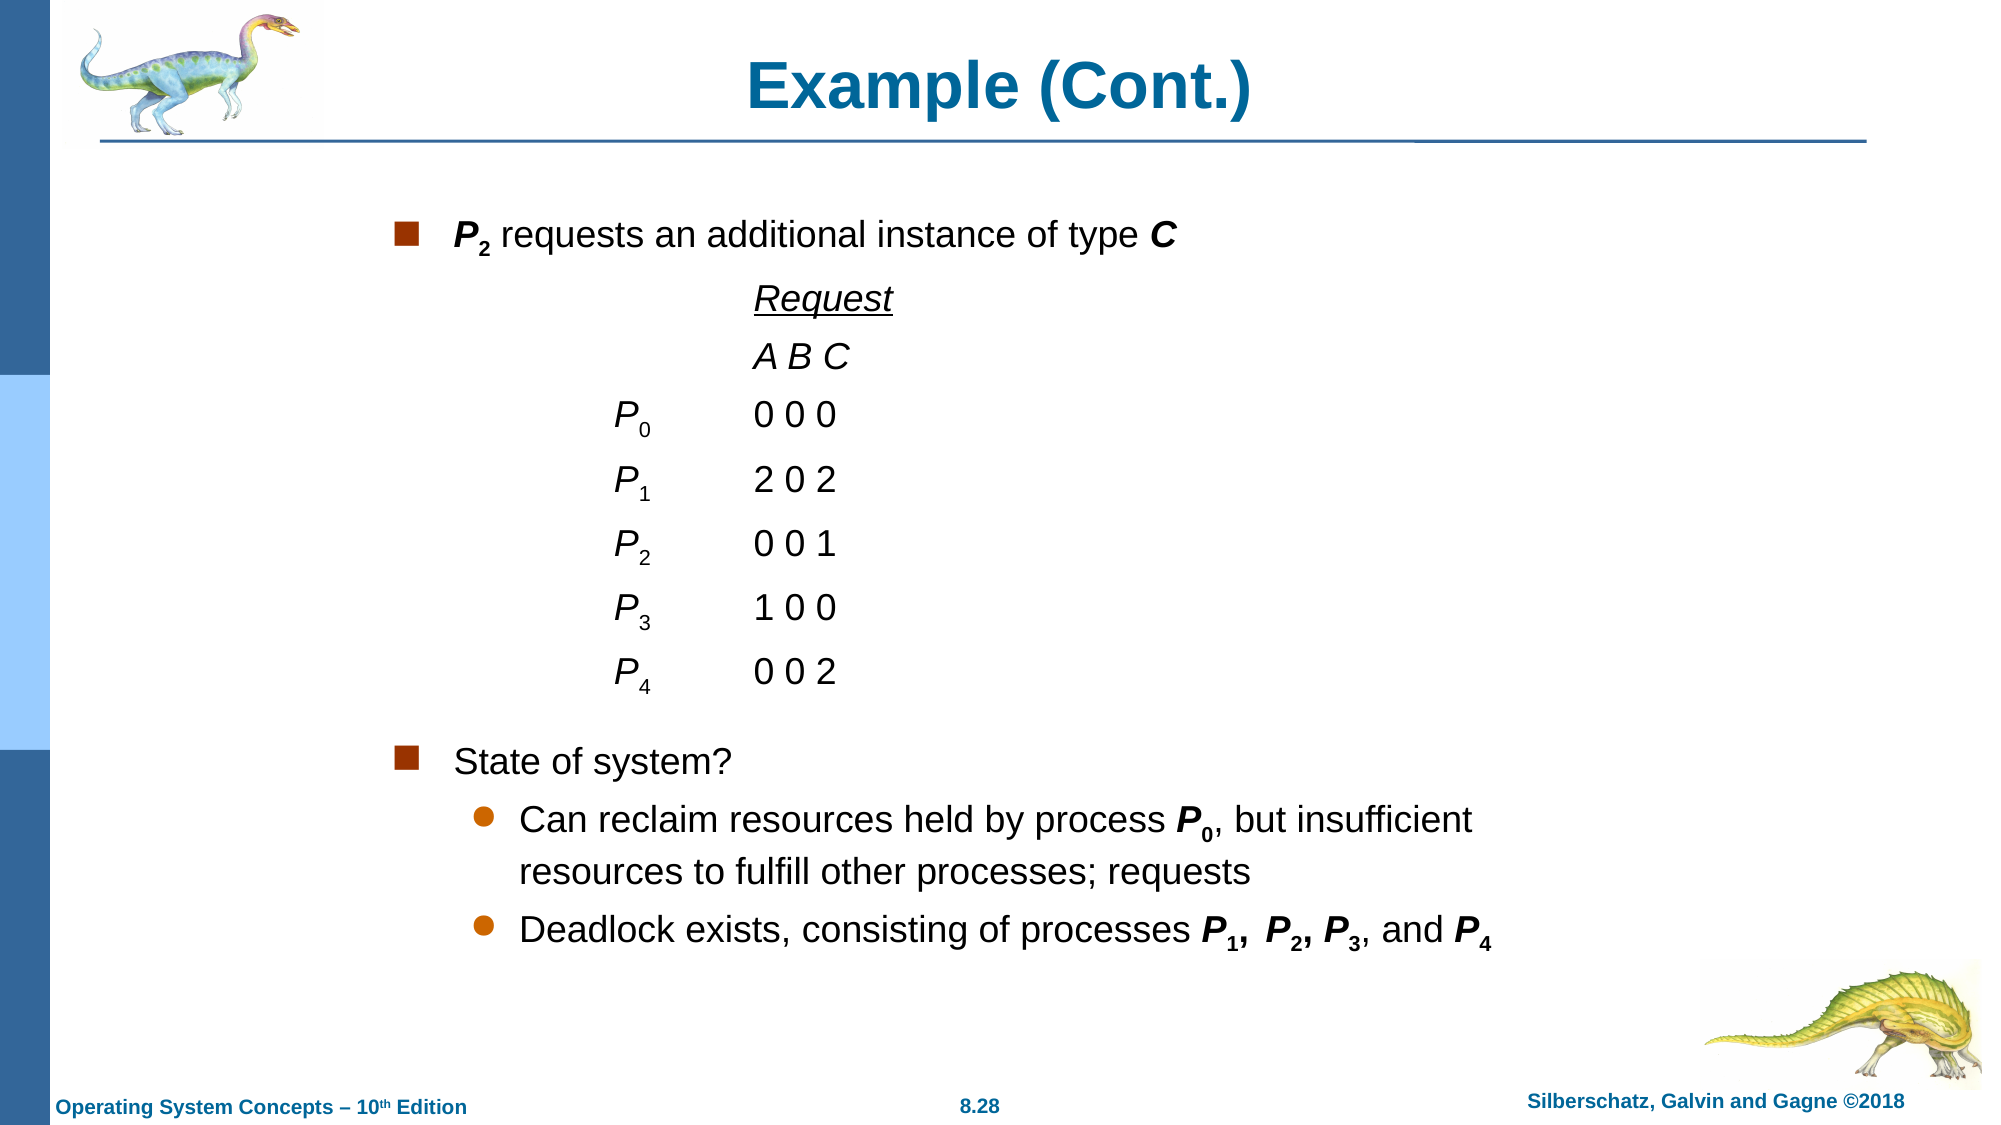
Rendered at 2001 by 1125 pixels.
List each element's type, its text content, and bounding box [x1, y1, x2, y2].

picture [62, 0, 324, 149]
list P2 requests an additional instance of type C Request A B C P0 0 0 0 P1 2 0 2 P2 0 0 1 P3 1 0 0 P4 0 0 2 State of system? Can reclaim resources held by process P0, but insufficient resources to fulfill other processes; requests Deadlock exists, consisting of processes P1, P2, P3, and P4 [382, 202, 1659, 1029]
title Example (Cont.) [324, 35, 1675, 130]
picture [1700, 959, 1982, 1090]
